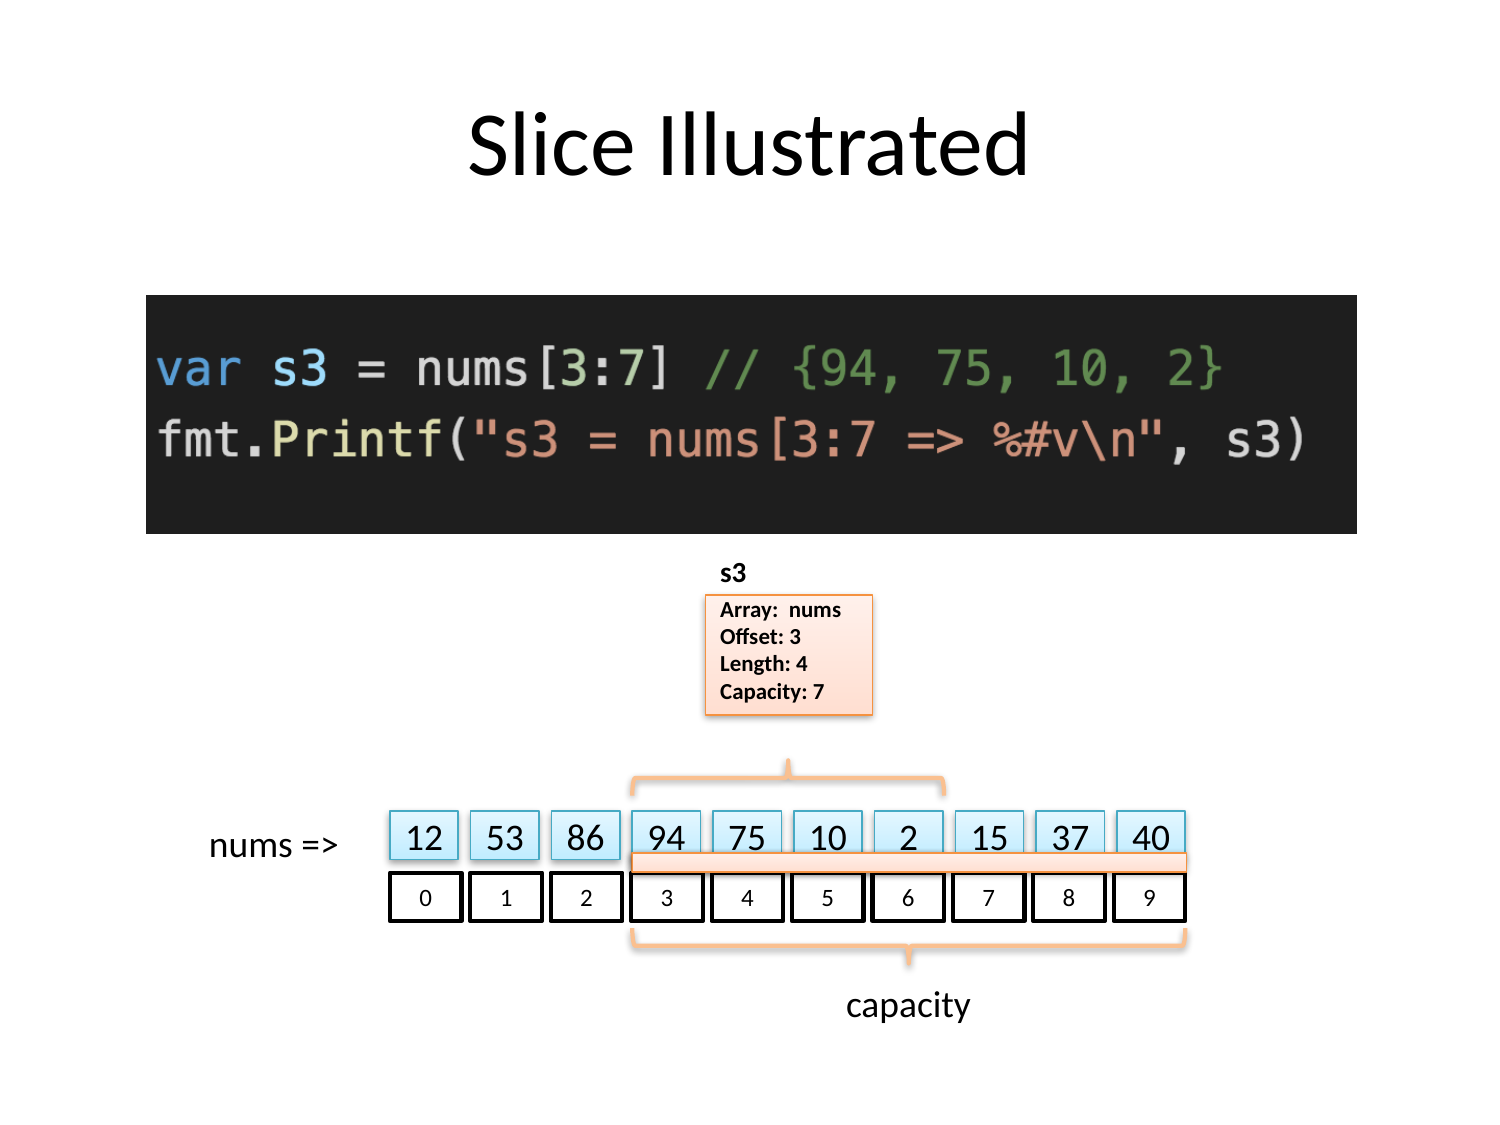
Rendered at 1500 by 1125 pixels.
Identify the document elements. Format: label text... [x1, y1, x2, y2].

picture [146, 295, 1357, 534]
text_box 8 [1031, 880, 1107, 923]
text_box 6 [870, 880, 946, 923]
text_box 3 [629, 879, 705, 923]
text_box 2 [549, 871, 624, 923]
text_box 5 [790, 880, 866, 923]
text_box 7 [951, 880, 1027, 923]
text_box 9 [1112, 878, 1187, 923]
text_box [630, 758, 947, 796]
text_box 0 [388, 871, 464, 923]
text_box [705, 546, 873, 717]
text_box [632, 867, 1187, 873]
text_box 4 [710, 880, 785, 923]
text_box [389, 810, 1186, 860]
text_box [630, 928, 1188, 966]
text_box capacity [831, 972, 987, 1033]
text_box 1 [468, 871, 544, 923]
text_box nums => [194, 812, 360, 873]
title Slice Illustrated [75, 45, 1425, 233]
